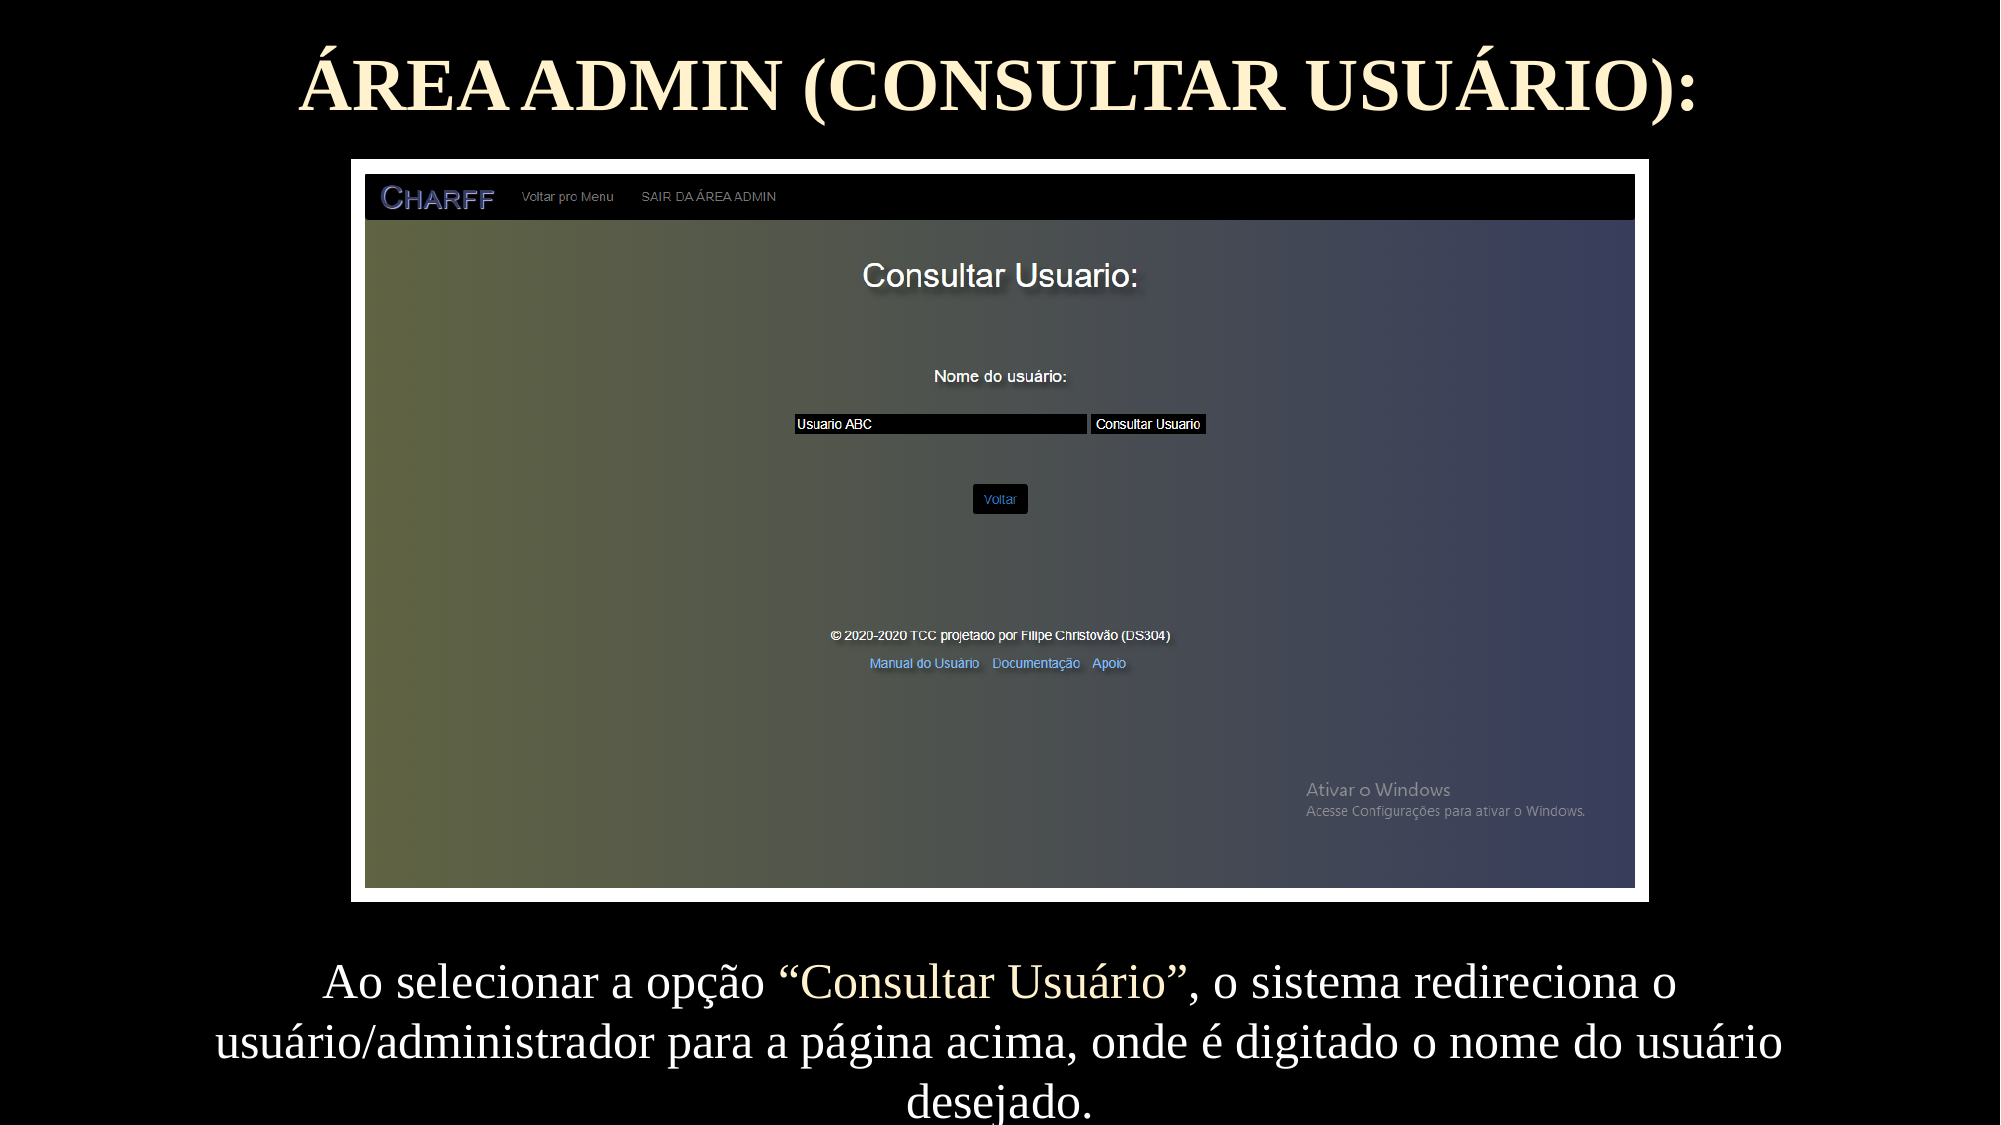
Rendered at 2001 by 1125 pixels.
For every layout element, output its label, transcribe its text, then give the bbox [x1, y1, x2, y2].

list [365, 174, 1635, 888]
text_box Ao selecionar a opção “Consultar Usuário”, o sistema redireciona o usuário/administrador para a página acima, onde é digitado o nome do usuário desejado. [105, 940, 1895, 1125]
title ÁREA ADMIN (CONSULTAR USUÁRIO): [105, 34, 1895, 139]
